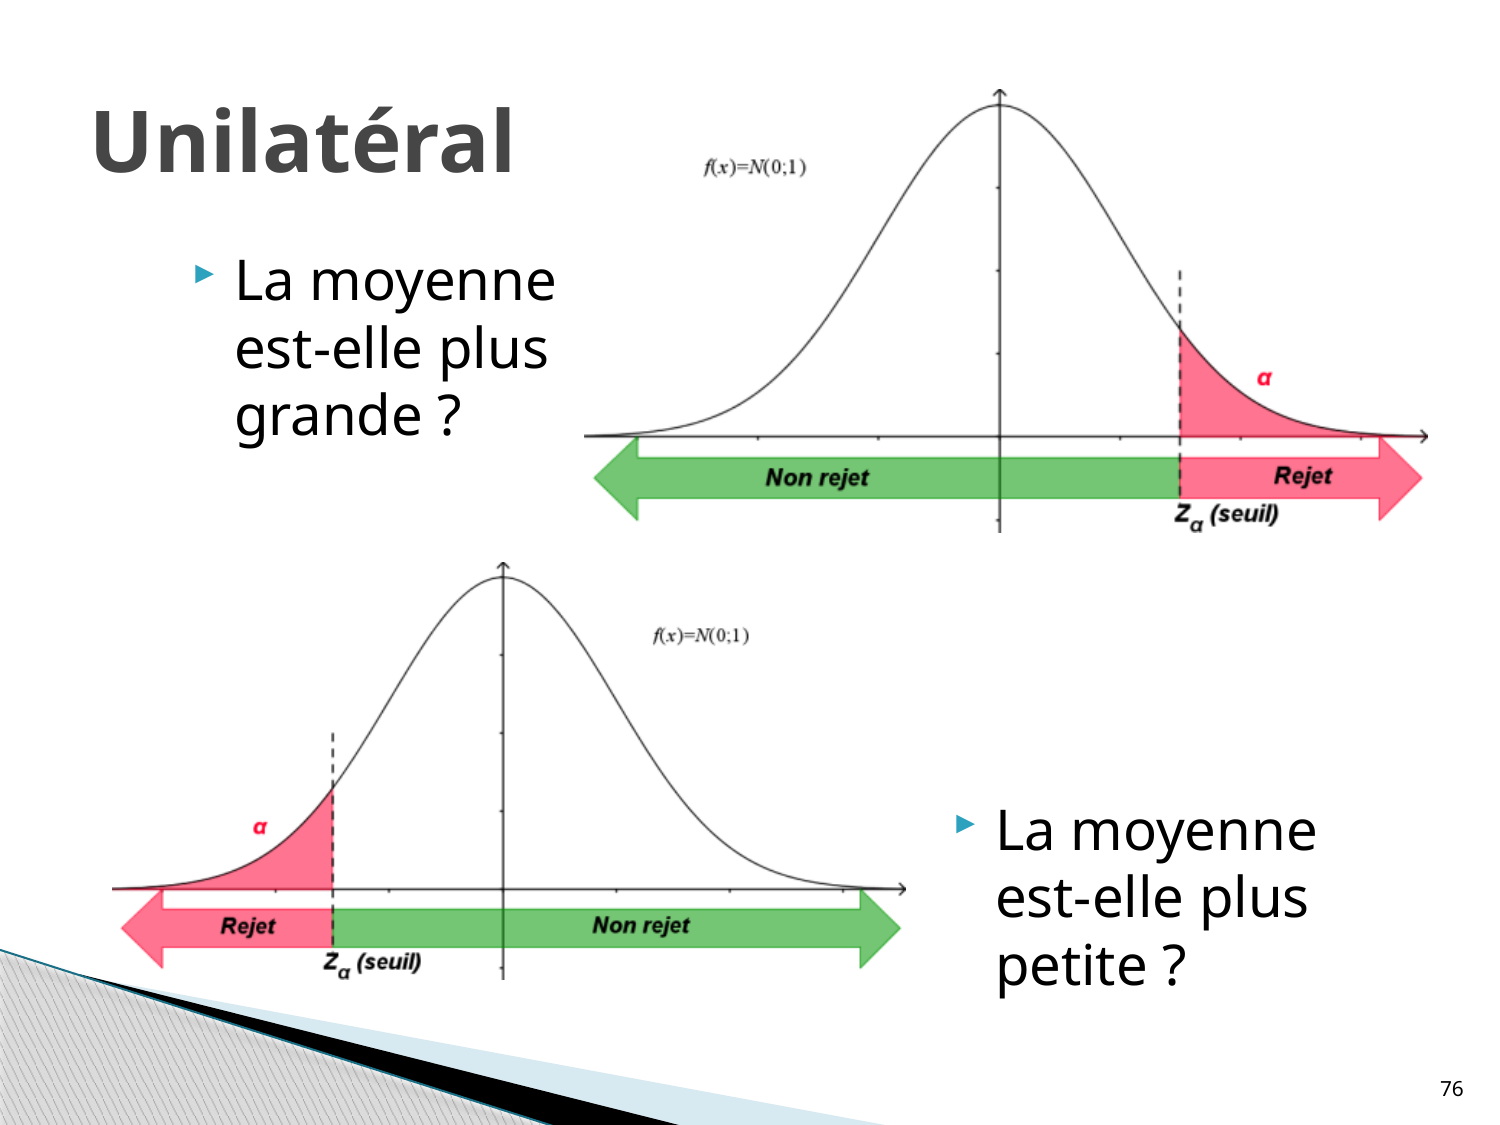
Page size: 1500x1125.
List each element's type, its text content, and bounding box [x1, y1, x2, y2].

list La moyenne est-elle plus grande ? [159, 237, 681, 562]
picture [584, 89, 1428, 534]
text_box La moyenne est-elle plus petite ? [920, 786, 1442, 1125]
slide_number 76 [1418, 1051, 1479, 1112]
title Unilatéral [75, 45, 1425, 233]
picture [111, 562, 906, 980]
